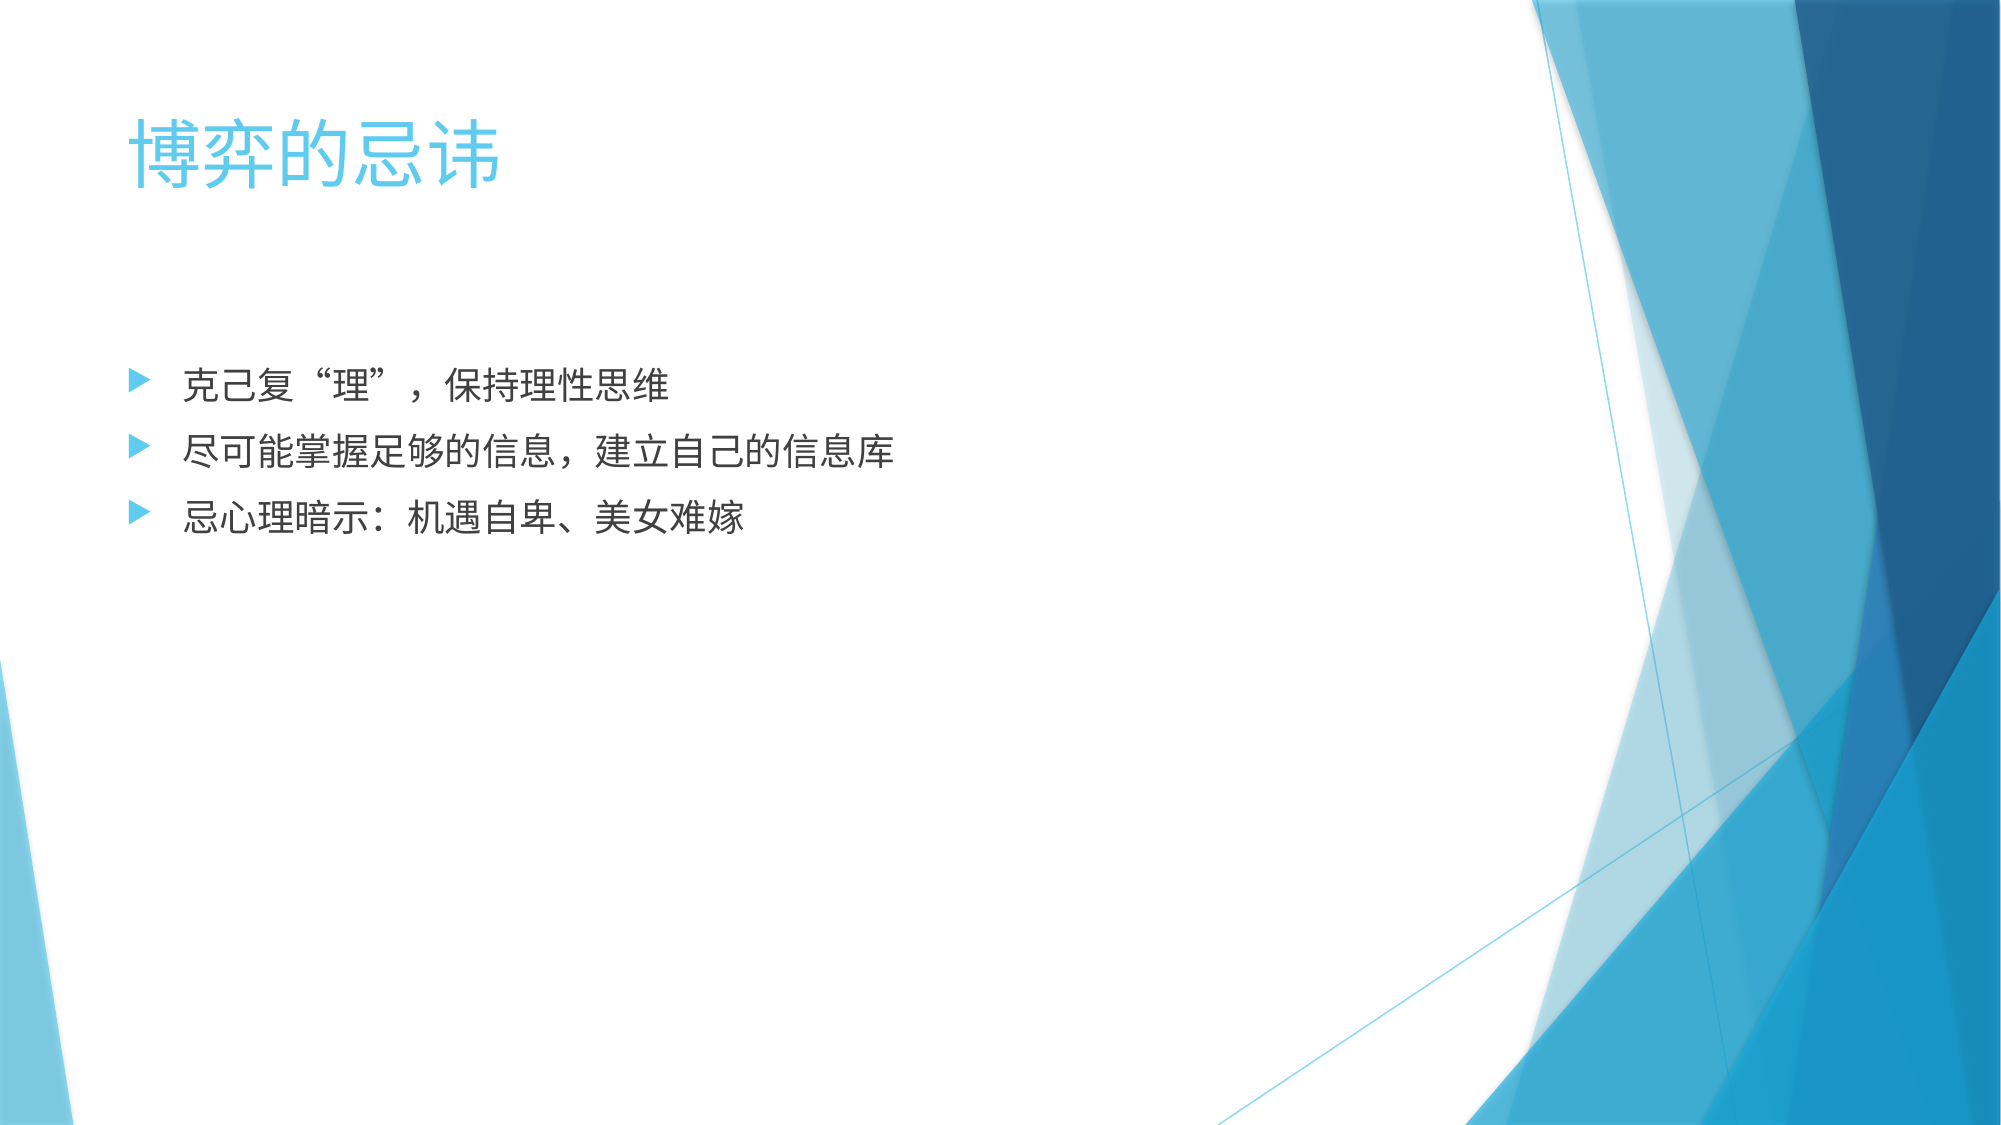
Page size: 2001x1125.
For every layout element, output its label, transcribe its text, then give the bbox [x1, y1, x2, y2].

title 博弈的忌讳 [111, 99, 1522, 317]
list 克己复“理”，保持理性思维 尽可能掌握足够的信息，建立自己的信息库 忌心理暗示：机遇自卑、美女难嫁 [111, 354, 1522, 992]
